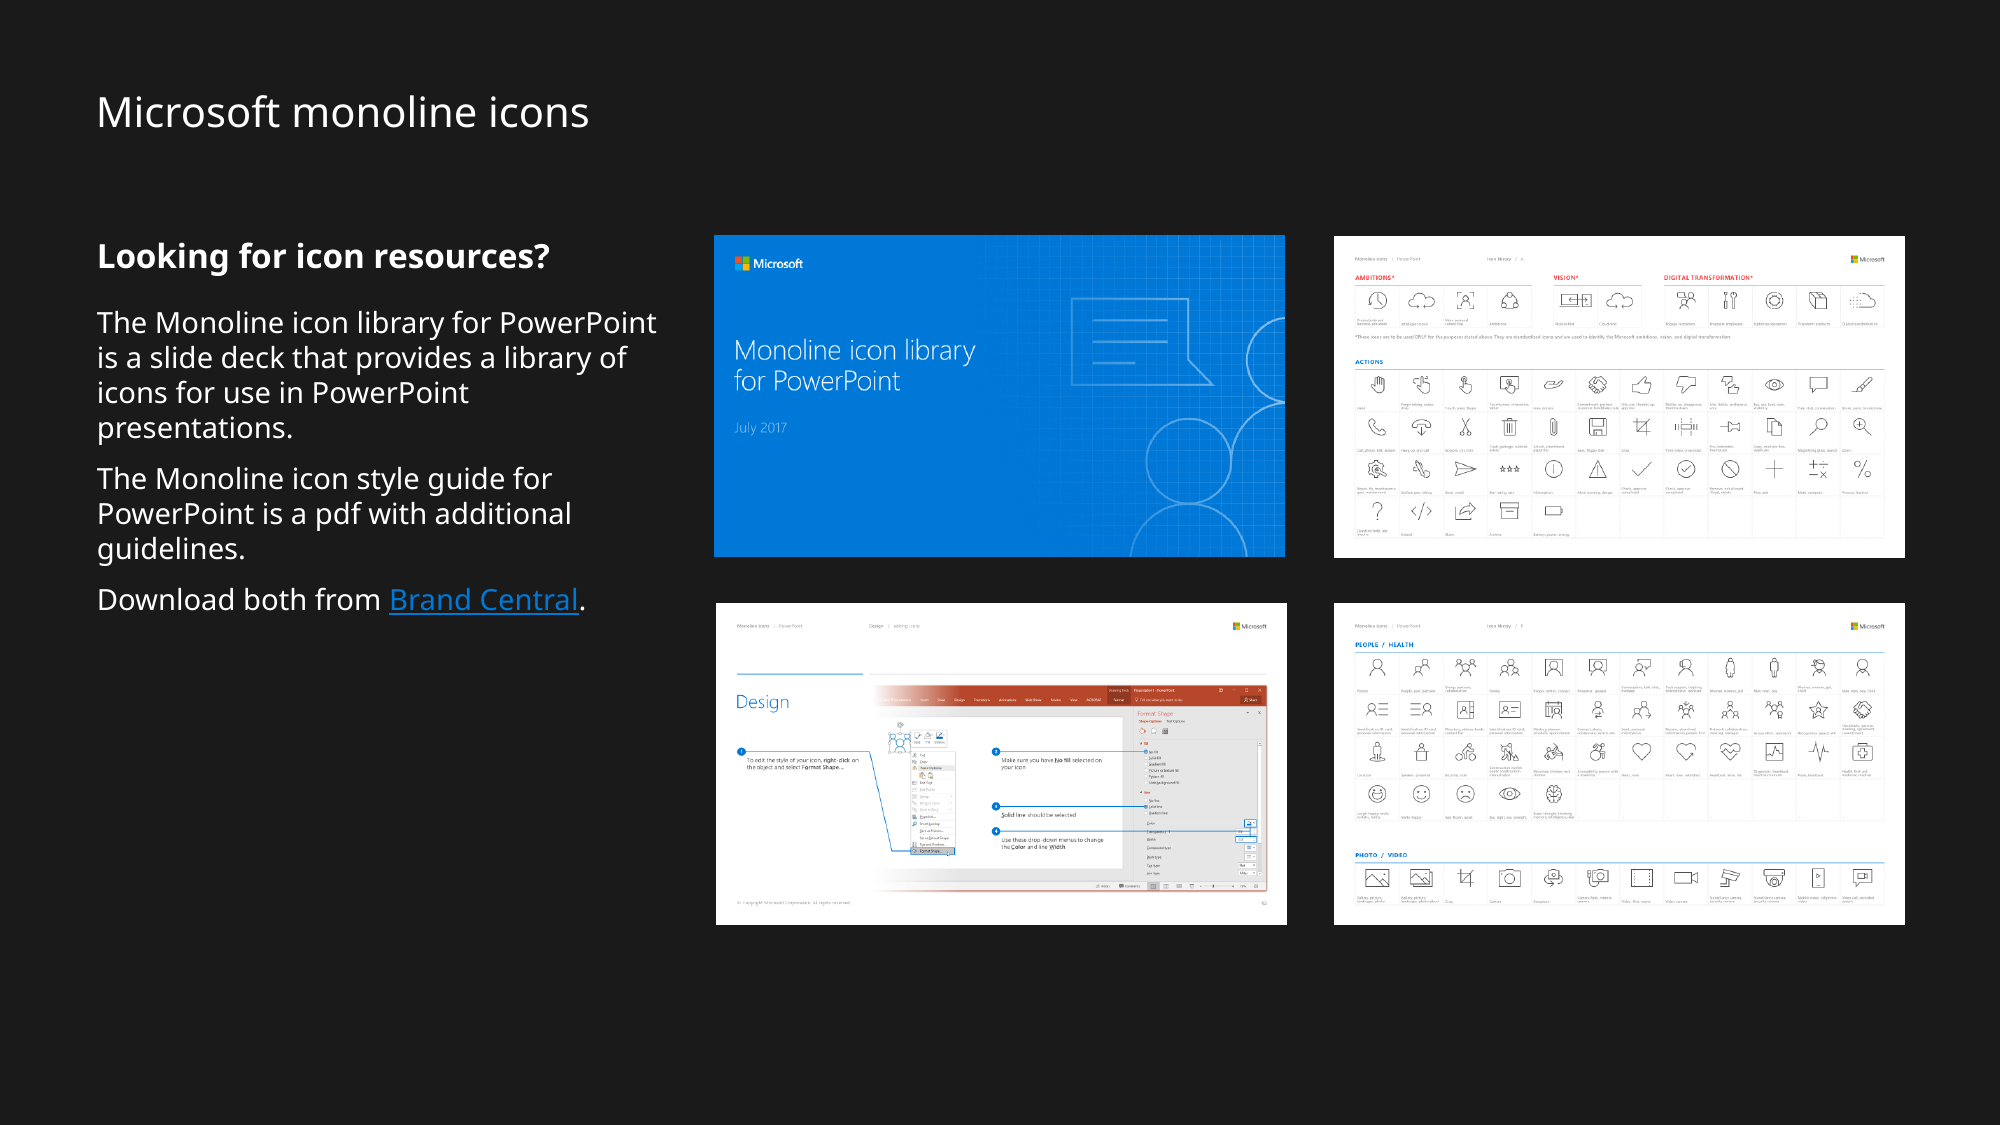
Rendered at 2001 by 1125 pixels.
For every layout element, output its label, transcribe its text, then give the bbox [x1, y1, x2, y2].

picture [1334, 603, 1905, 925]
title Microsoft monoline icons [95, 75, 1000, 137]
picture [714, 235, 1285, 557]
text_box Looking for icon resources? The Monoline icon library for PowerPoint is a slide deck that provides a library of icons for use in PowerPoint presentations. The Monoline icon style guide for PowerPoint is a pdf with additional guidelines. Download both from Brand Central. [96, 235, 667, 621]
picture [1334, 236, 1905, 558]
picture [715, 603, 1287, 925]
